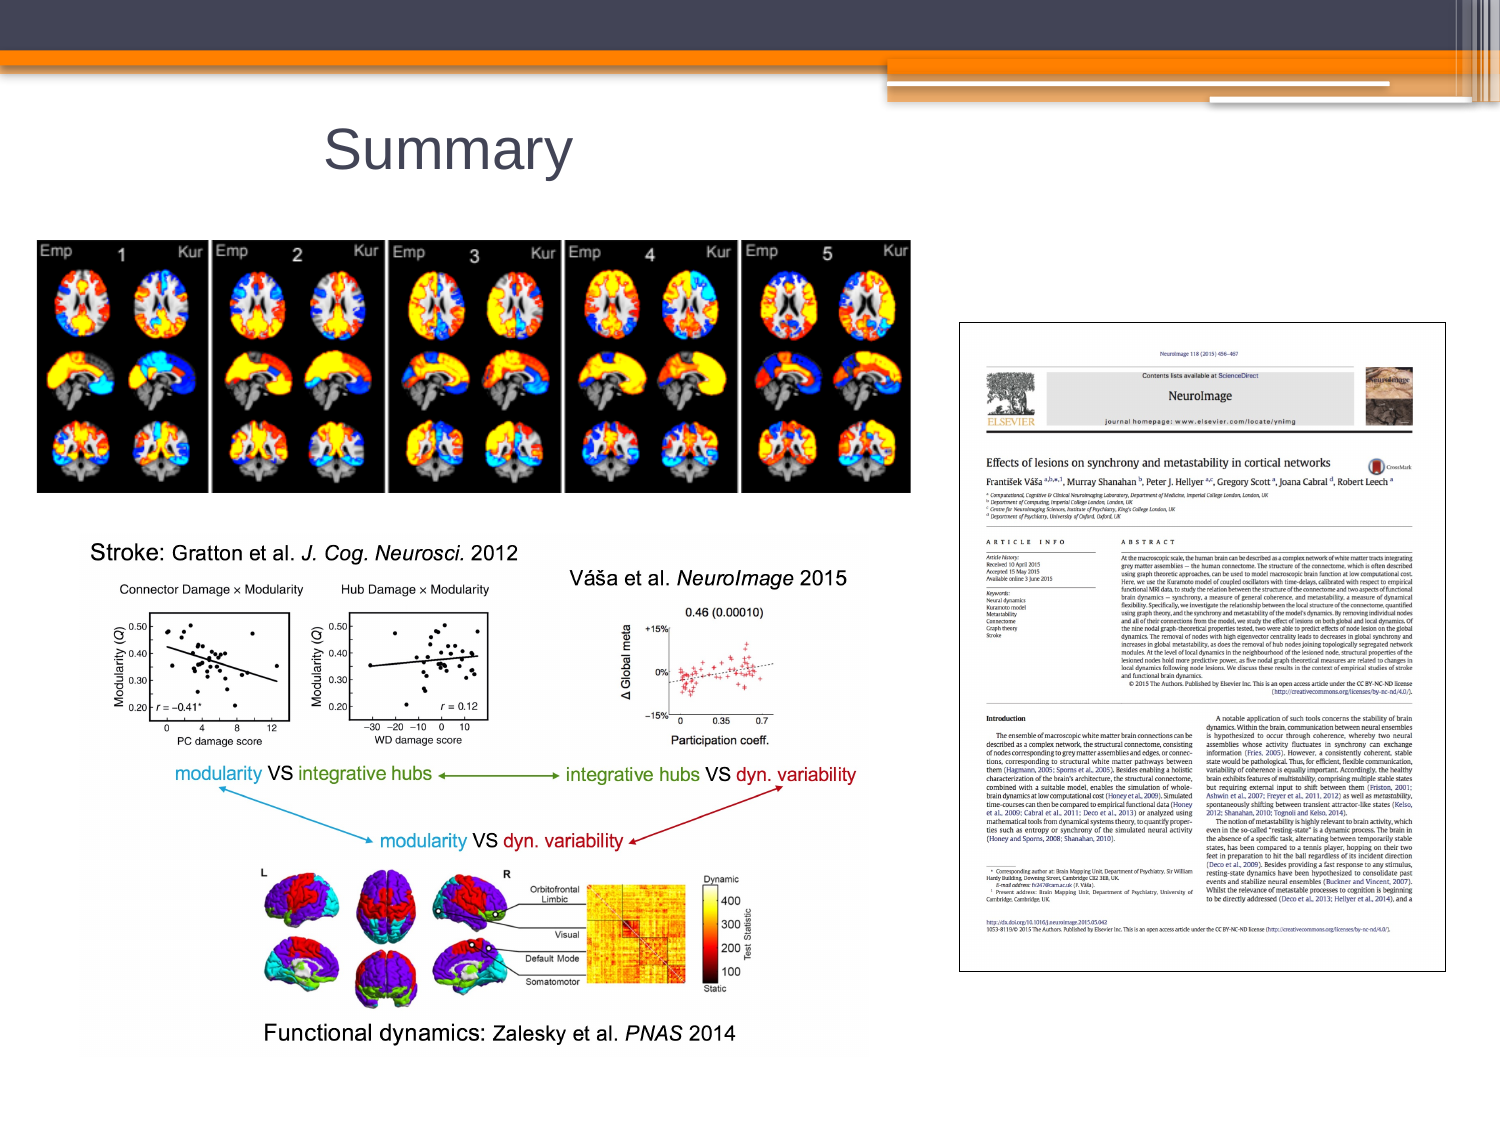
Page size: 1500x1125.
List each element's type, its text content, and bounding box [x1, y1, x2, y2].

picture [958, 322, 1446, 972]
title Summary [29, 108, 869, 184]
picture [79, 533, 869, 1057]
picture [36, 240, 911, 493]
